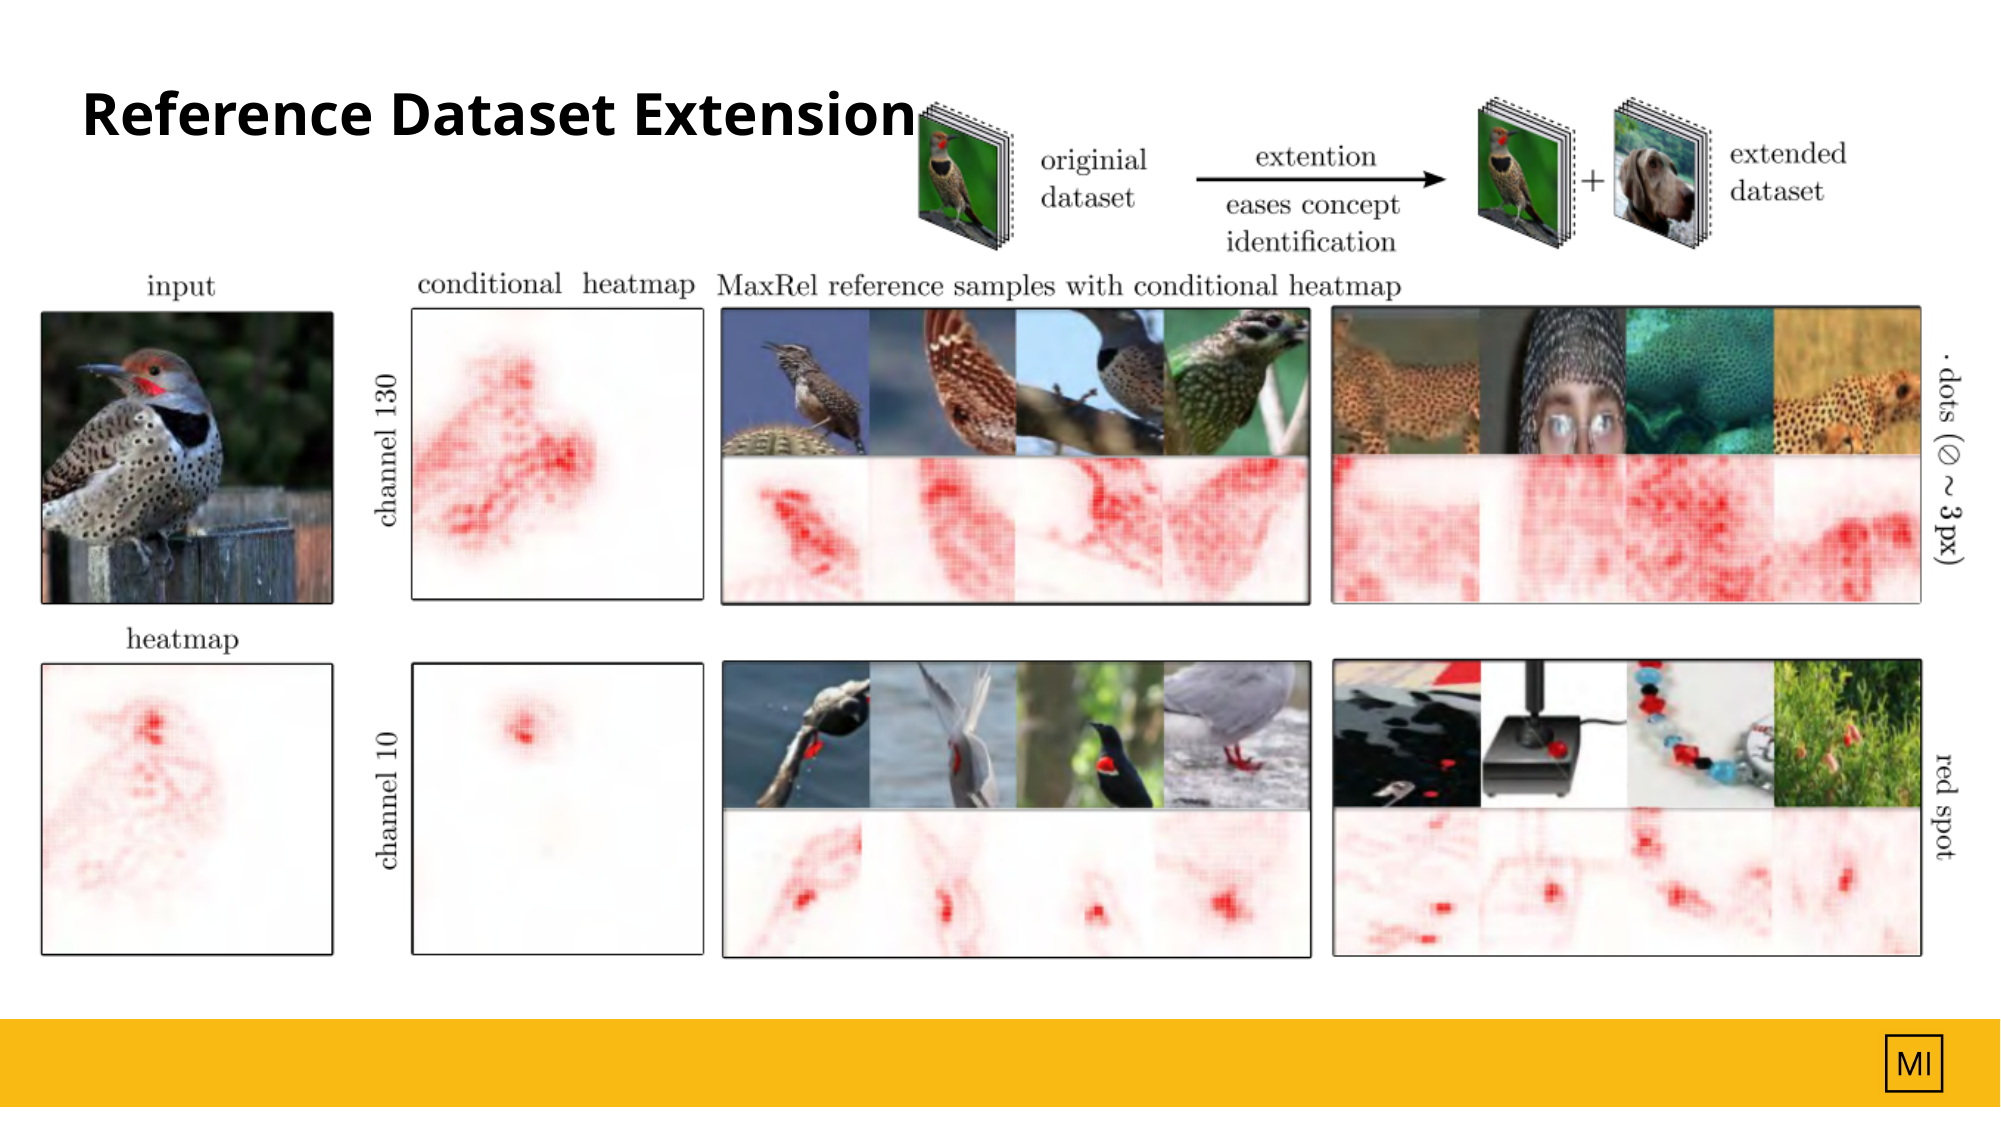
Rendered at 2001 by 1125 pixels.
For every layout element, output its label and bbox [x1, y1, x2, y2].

picture [0, 62, 2000, 986]
picture [1870, 1023, 1956, 1108]
